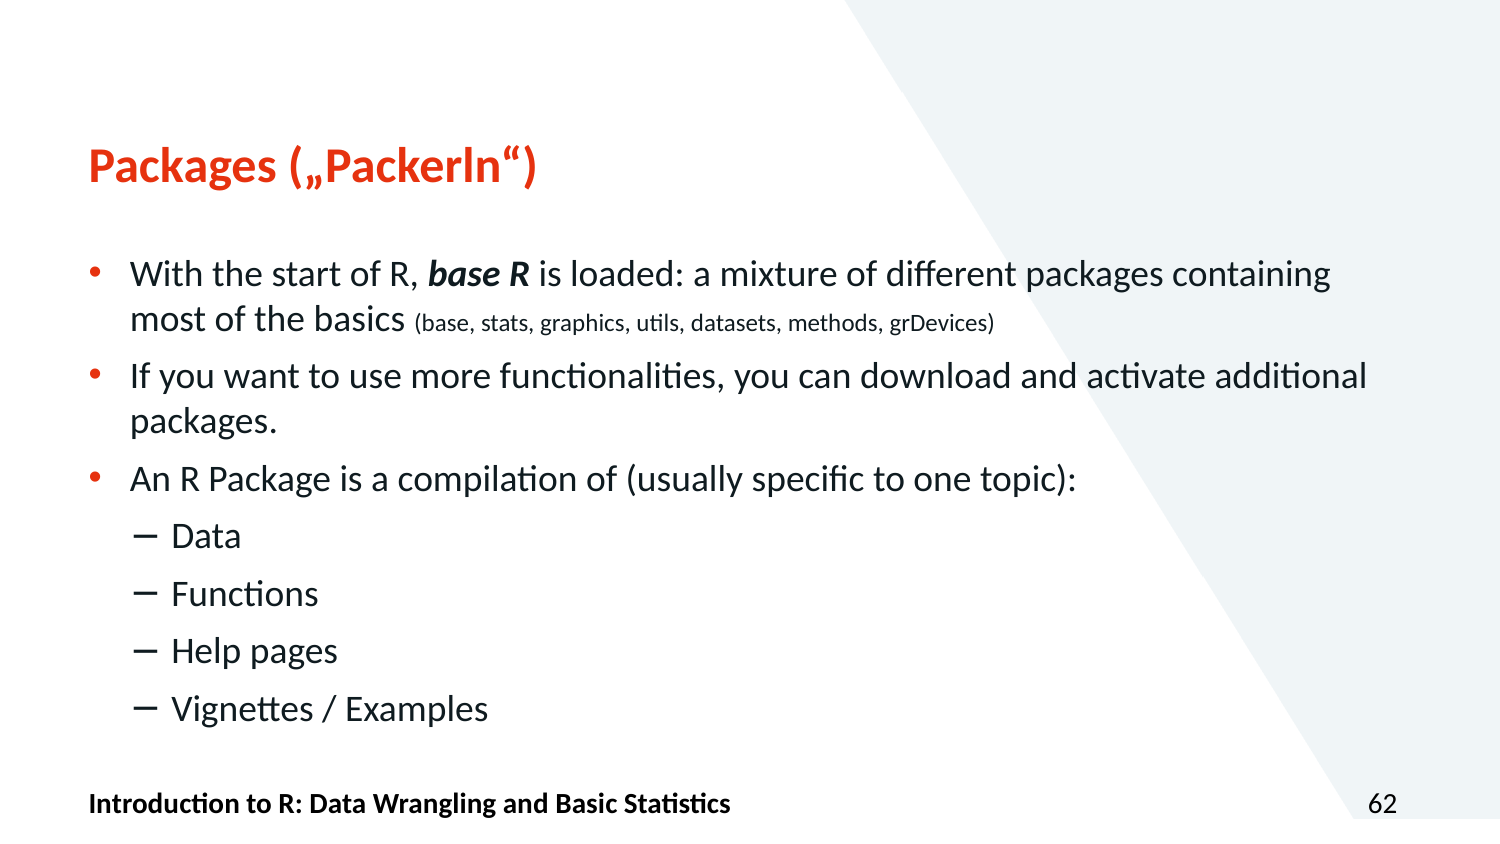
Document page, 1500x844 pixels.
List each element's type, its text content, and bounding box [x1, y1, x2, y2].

picture [0, 0, 1500, 819]
footer Introduction to R: Data Wrangling and Basic Statistics [88, 785, 1217, 819]
title Packages („Packerln“) [88, 129, 1398, 232]
list With the start of R, base R is loaded: a mixture of different packages containing most of the basics (base, stats, graphics, utils, datasets, methods, grDevices) If you want to use more functionalities, you can download and activate additional packages. An R Package is a compilation of (usually specific to one topic): Data Functions Help pages Vignettes / Examples [88, 248, 1398, 756]
slide_number 62 [1239, 785, 1398, 819]
